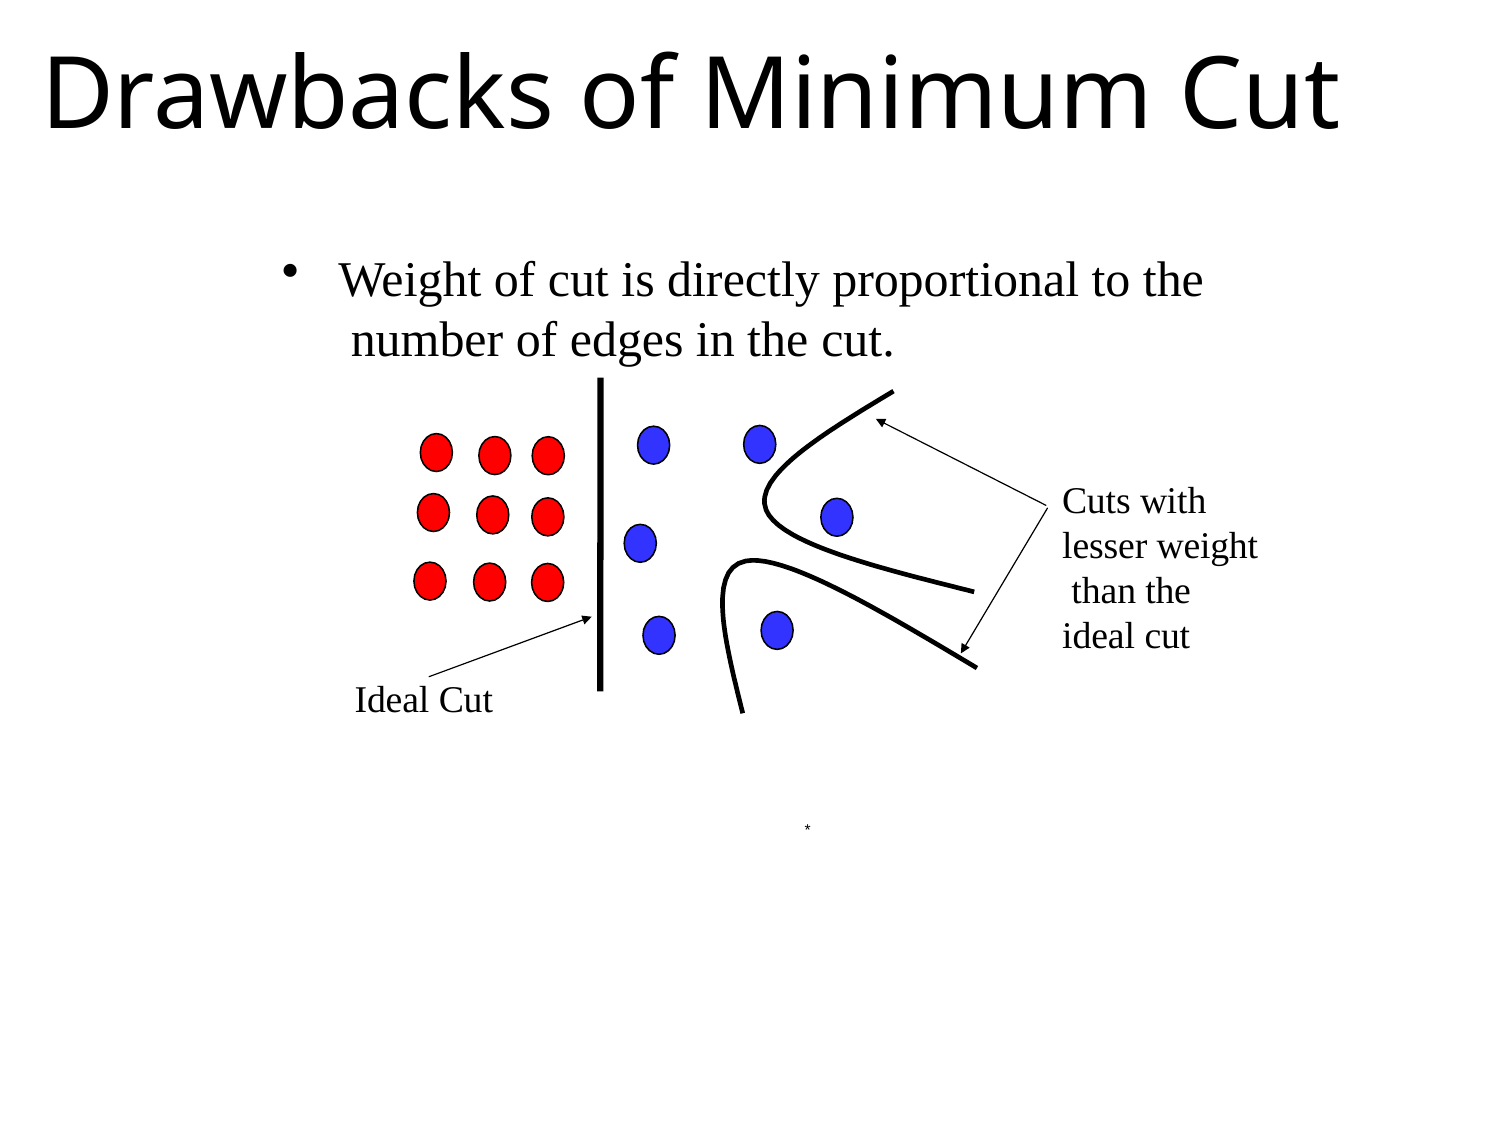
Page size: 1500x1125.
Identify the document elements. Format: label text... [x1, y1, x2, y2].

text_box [413, 561, 447, 601]
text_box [636, 425, 671, 465]
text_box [472, 562, 507, 602]
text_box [478, 435, 512, 476]
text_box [720, 389, 1049, 716]
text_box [531, 435, 566, 476]
title Drawbacks of Minimum Cut [39, 26, 1413, 217]
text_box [530, 496, 565, 537]
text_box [642, 615, 676, 656]
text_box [623, 523, 658, 564]
text_box Weight of cut is directly proportional to the number of edges in the cut. Cuts with lesser weight than the ideal cut Ideal Cut [280, 245, 1261, 721]
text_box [419, 432, 454, 473]
text_box * [803, 818, 1305, 839]
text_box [416, 492, 451, 533]
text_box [475, 495, 510, 535]
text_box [530, 562, 565, 603]
